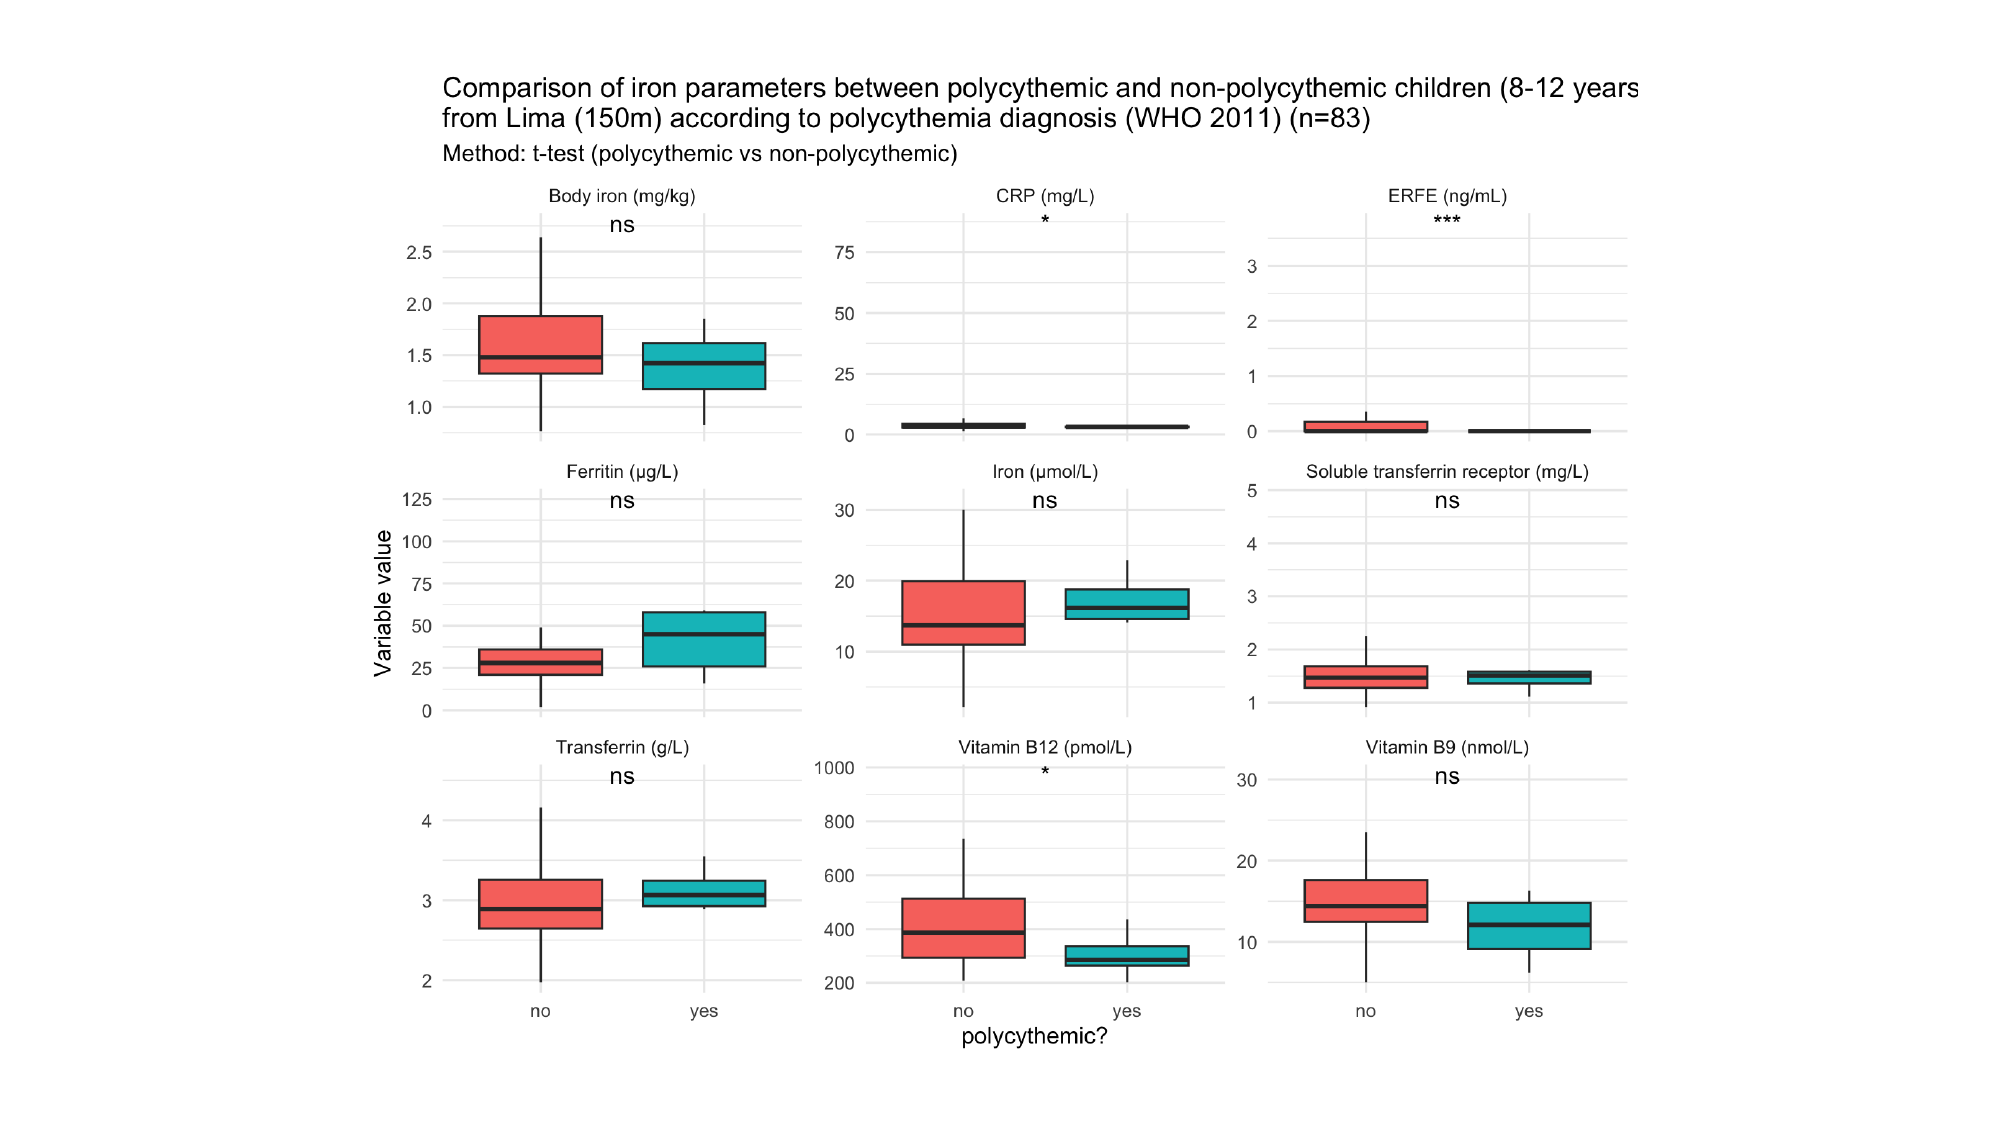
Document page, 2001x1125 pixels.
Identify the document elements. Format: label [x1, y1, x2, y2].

picture [361, 65, 1638, 1060]
